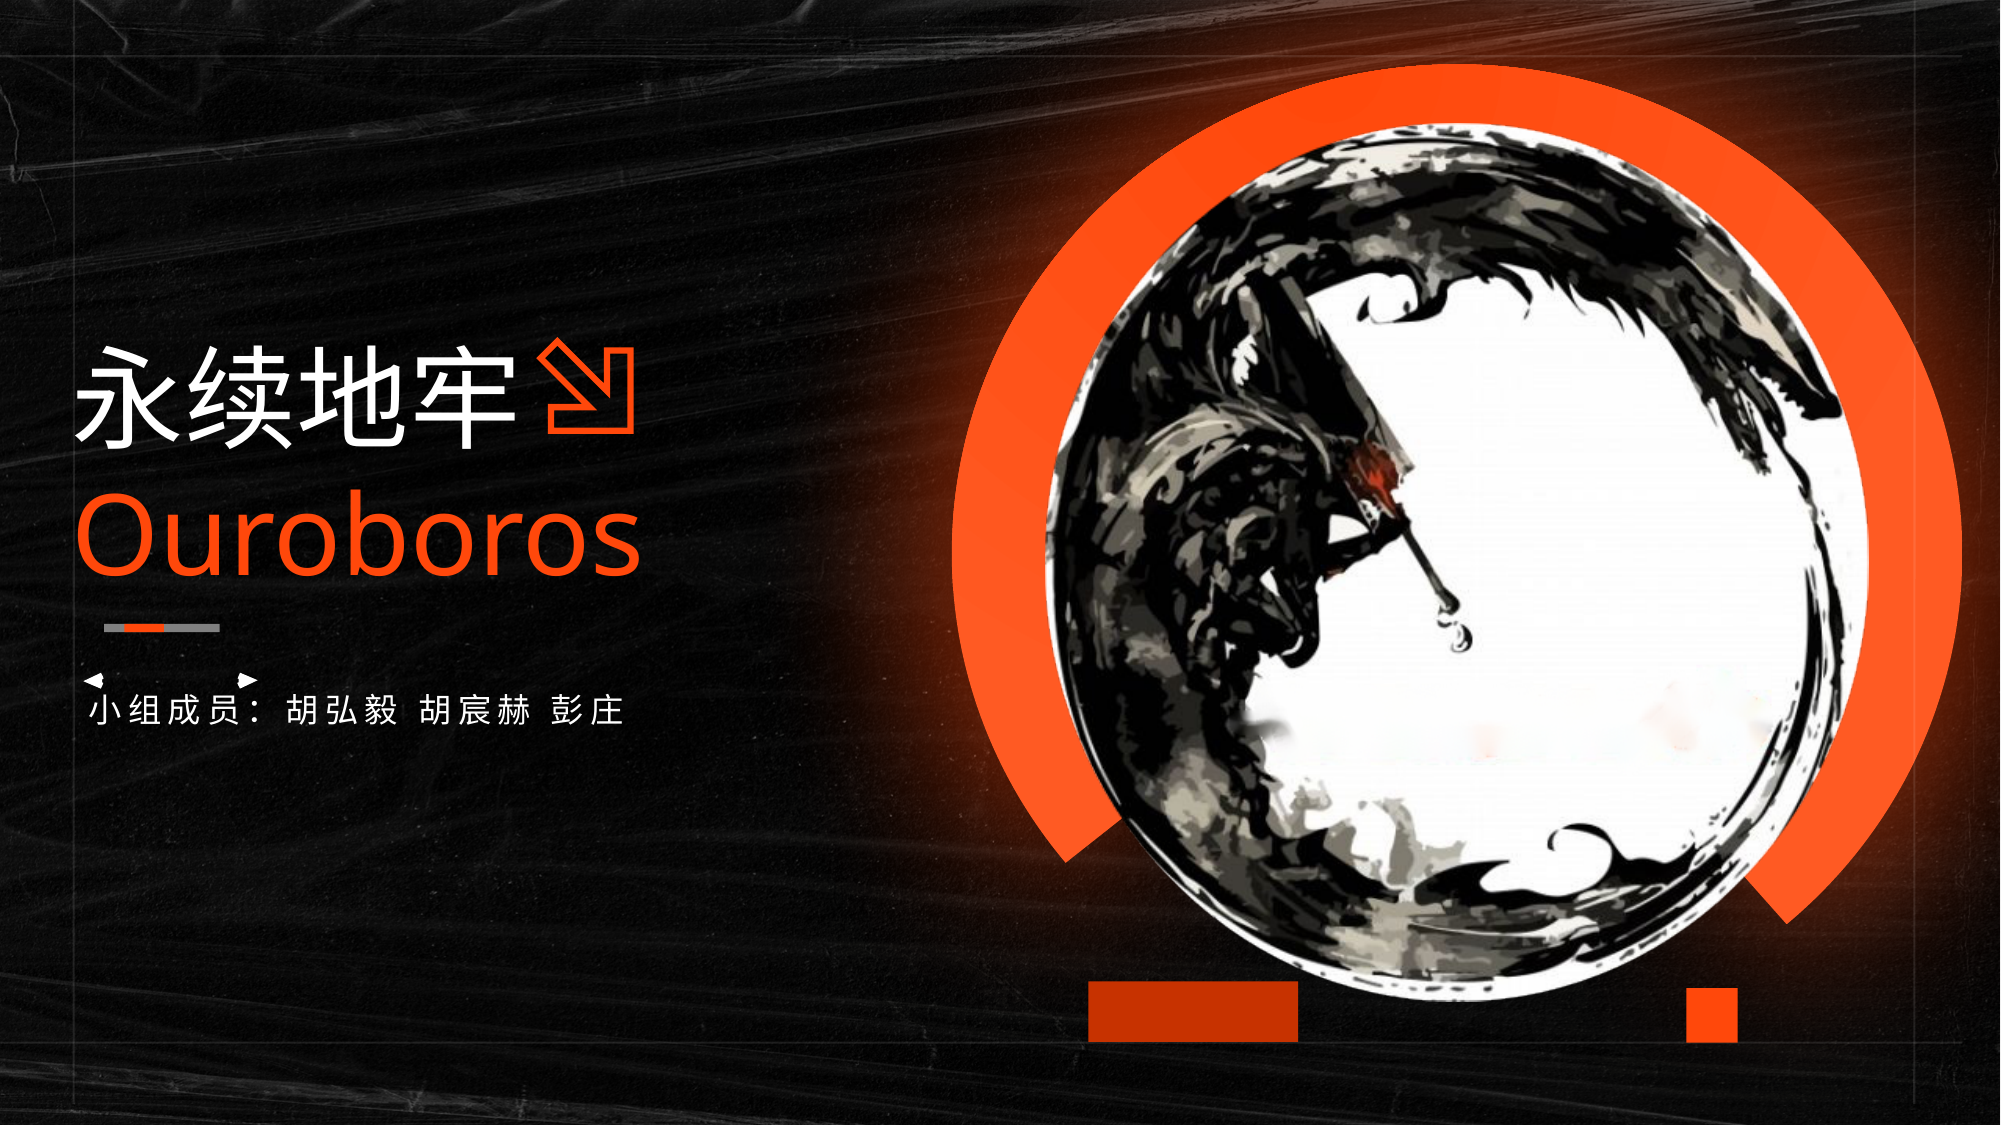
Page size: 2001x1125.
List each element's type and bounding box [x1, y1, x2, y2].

picture [1045, 123, 1869, 1002]
picture [0, 0, 2001, 1125]
text_box [0, 0, 1963, 1104]
